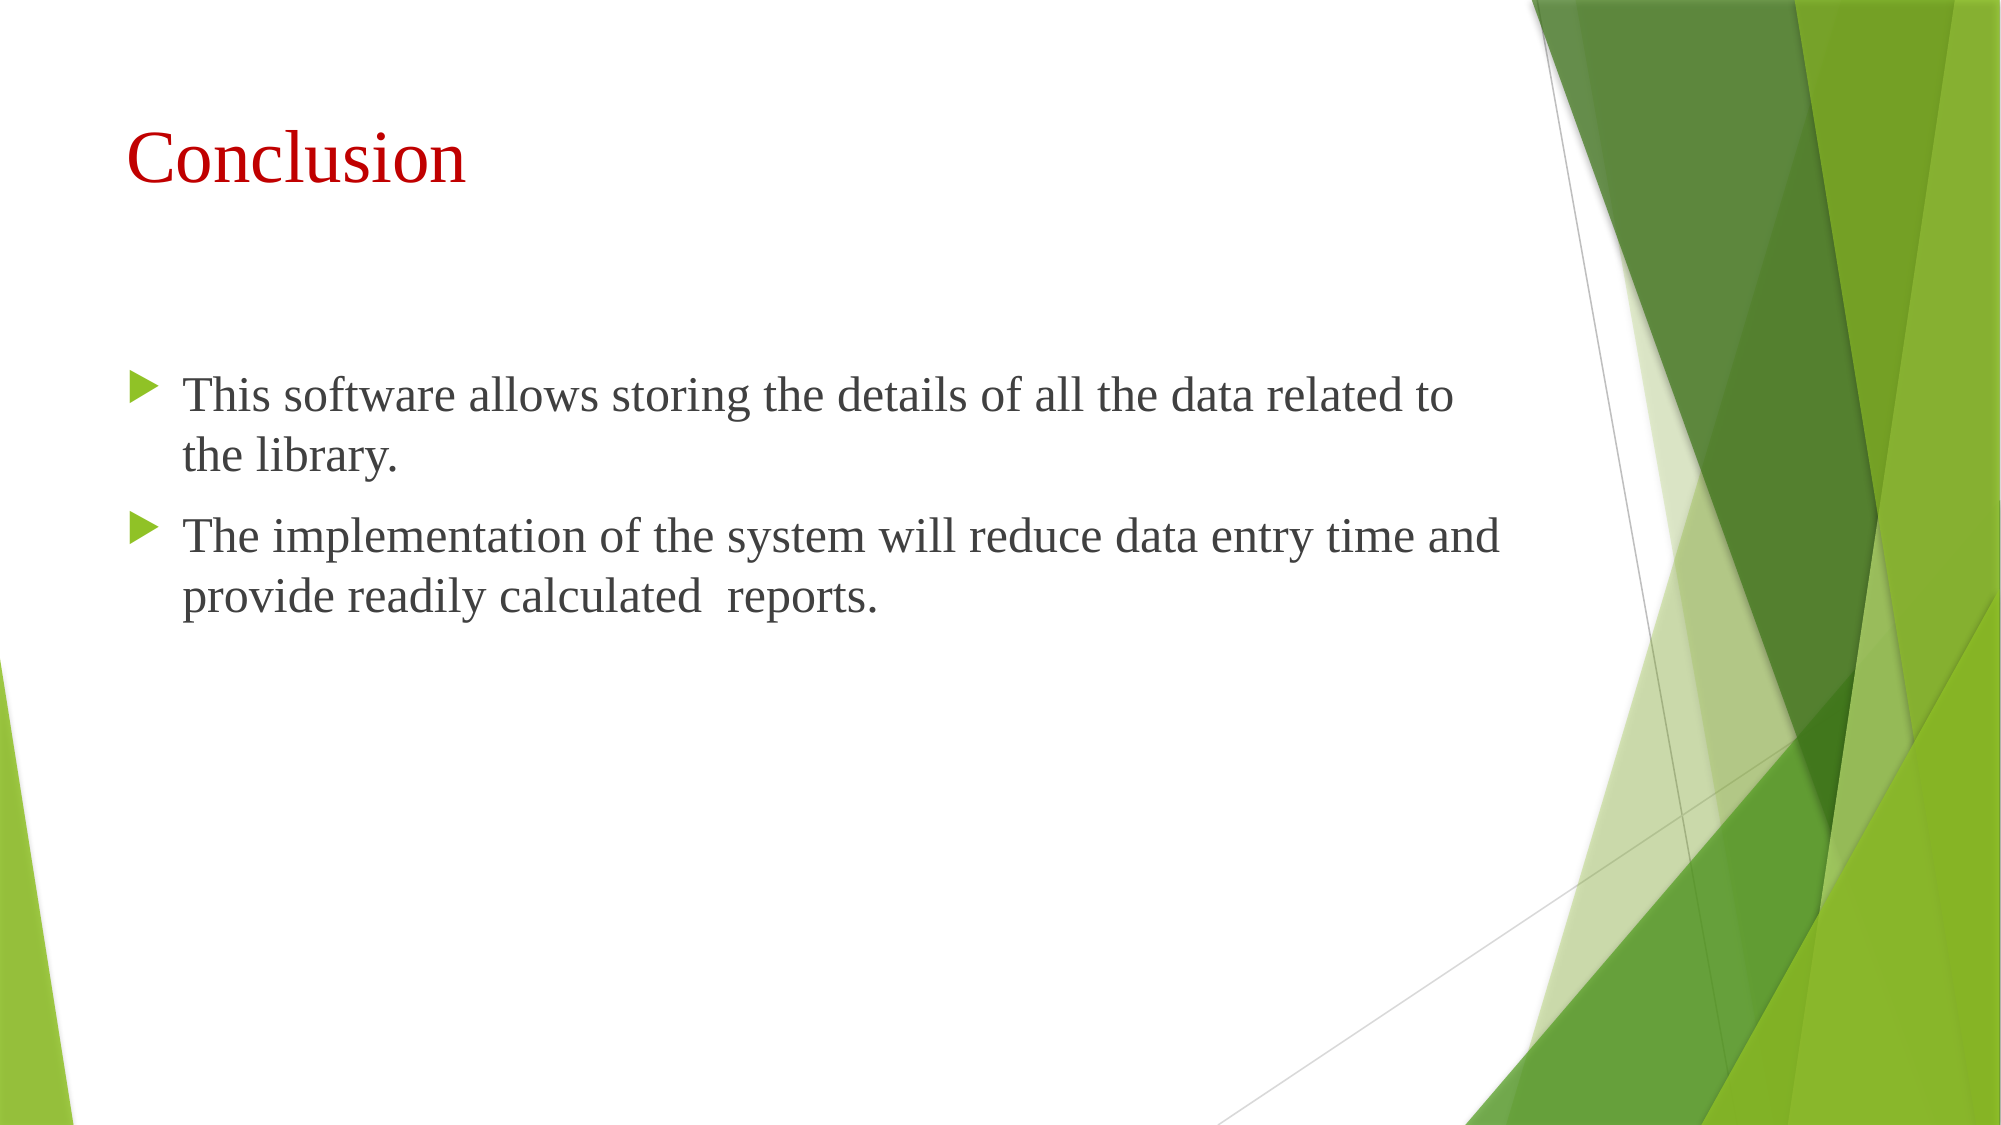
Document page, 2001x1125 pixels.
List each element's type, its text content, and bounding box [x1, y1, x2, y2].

title Conclusion [111, 99, 1522, 317]
list This software allows storing the details of all the data related to the library. The implementation of the system will reduce data entry time and provide readily calculated reports. [111, 354, 1522, 992]
